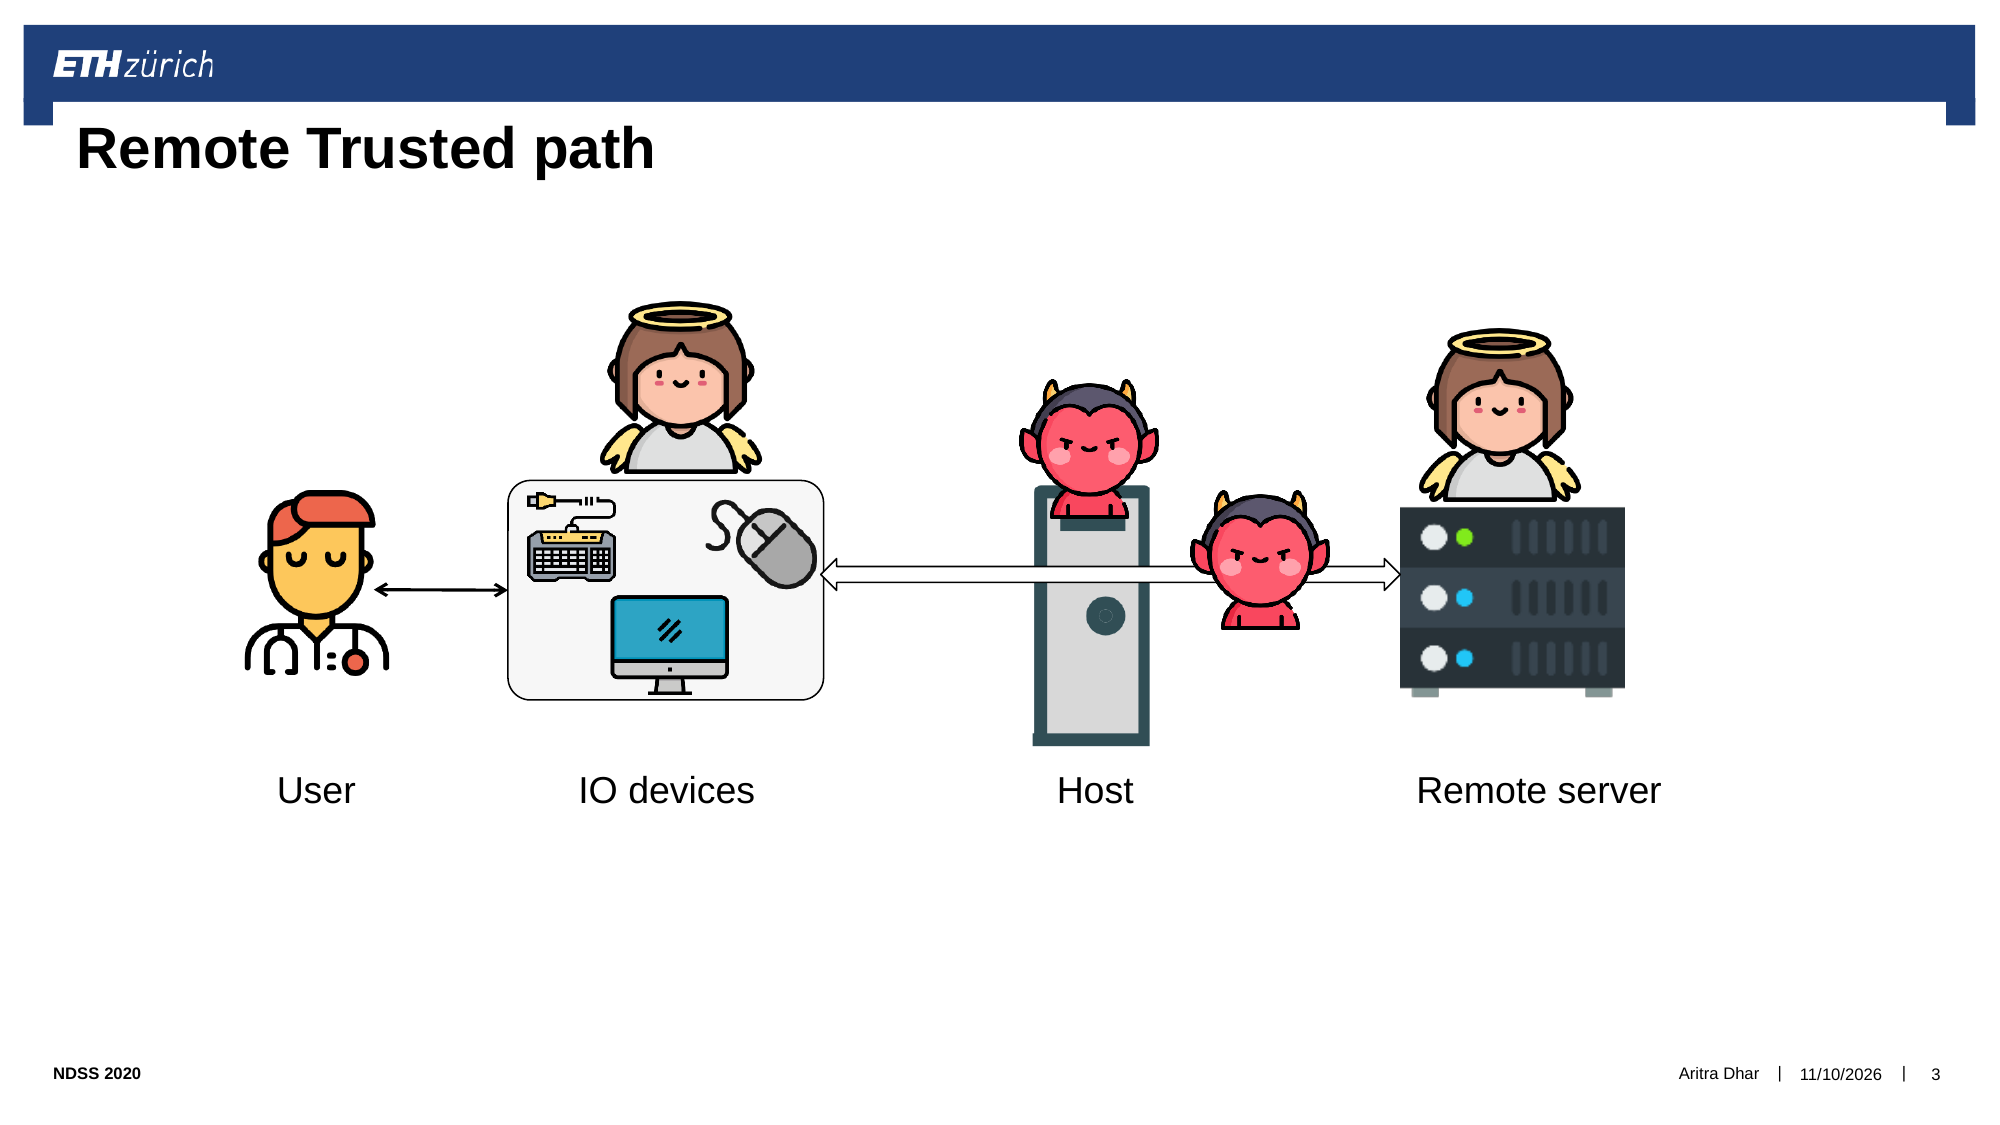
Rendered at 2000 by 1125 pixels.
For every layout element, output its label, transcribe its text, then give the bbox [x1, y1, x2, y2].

slide_number 3 [1906, 1034, 1966, 1112]
text_box [1334, 556, 1394, 593]
picture [605, 595, 734, 695]
picture [1399, 328, 1625, 716]
footer Aritra Dhar [999, 1034, 1760, 1111]
picture [1019, 379, 1159, 747]
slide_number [1790, 1034, 1892, 1112]
picture [526, 492, 616, 582]
title Remote Trusted path [53, 101, 1946, 262]
text_box [505, 478, 826, 703]
text_box User [262, 758, 371, 819]
picture [1189, 490, 1330, 630]
picture [593, 301, 767, 475]
text_box IO devices [563, 758, 771, 819]
text_box Remote server [1401, 758, 1677, 819]
text_box [1154, 564, 1184, 585]
picture [705, 498, 817, 590]
picture [223, 490, 410, 676]
text_box Host [1042, 758, 1149, 819]
text_box [823, 556, 1027, 593]
